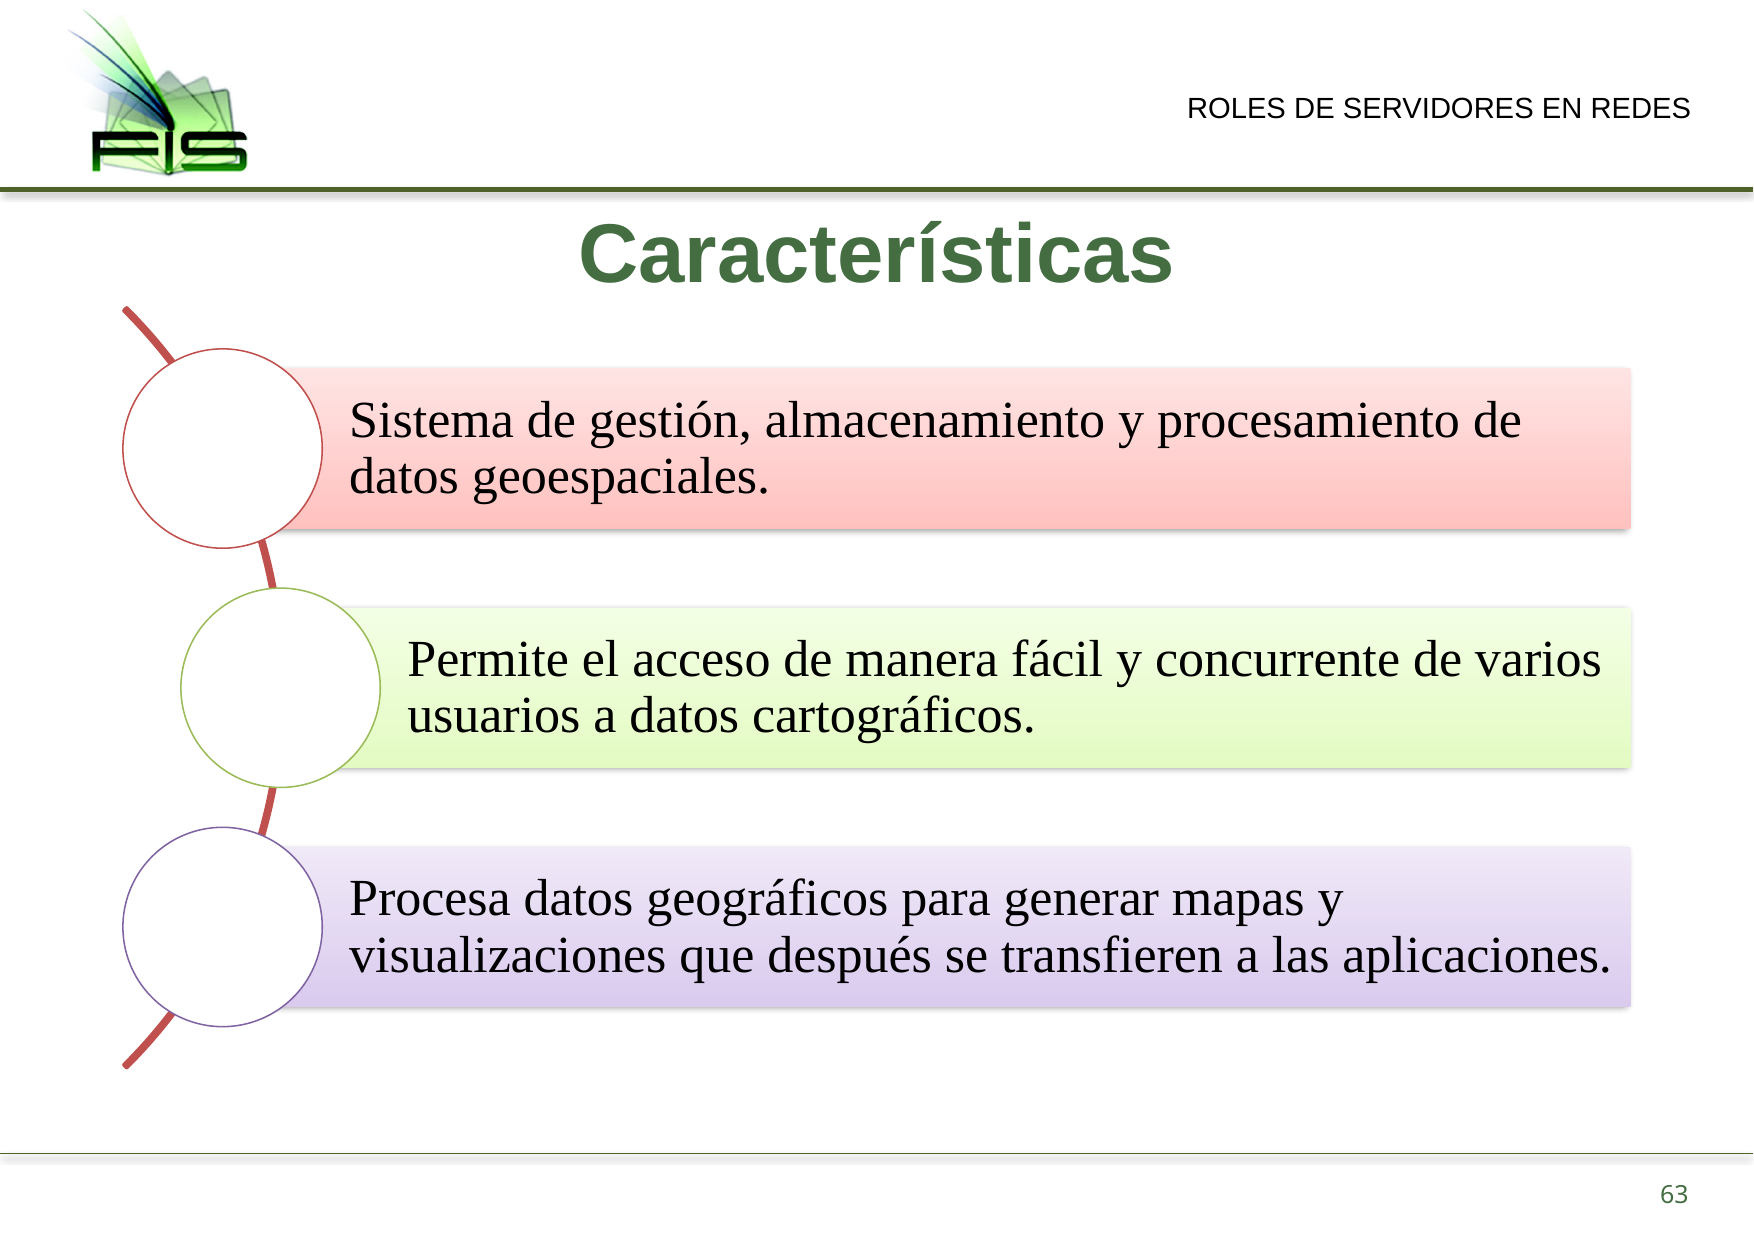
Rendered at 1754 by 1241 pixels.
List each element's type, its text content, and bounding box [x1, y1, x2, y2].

text_box ROLES DE SERVIDORES EN REDES [794, 81, 1707, 167]
slide_number 63 [1296, 1162, 1706, 1229]
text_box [111, 288, 1642, 1087]
picture [61, 8, 251, 178]
text_box Características [495, 184, 1259, 287]
